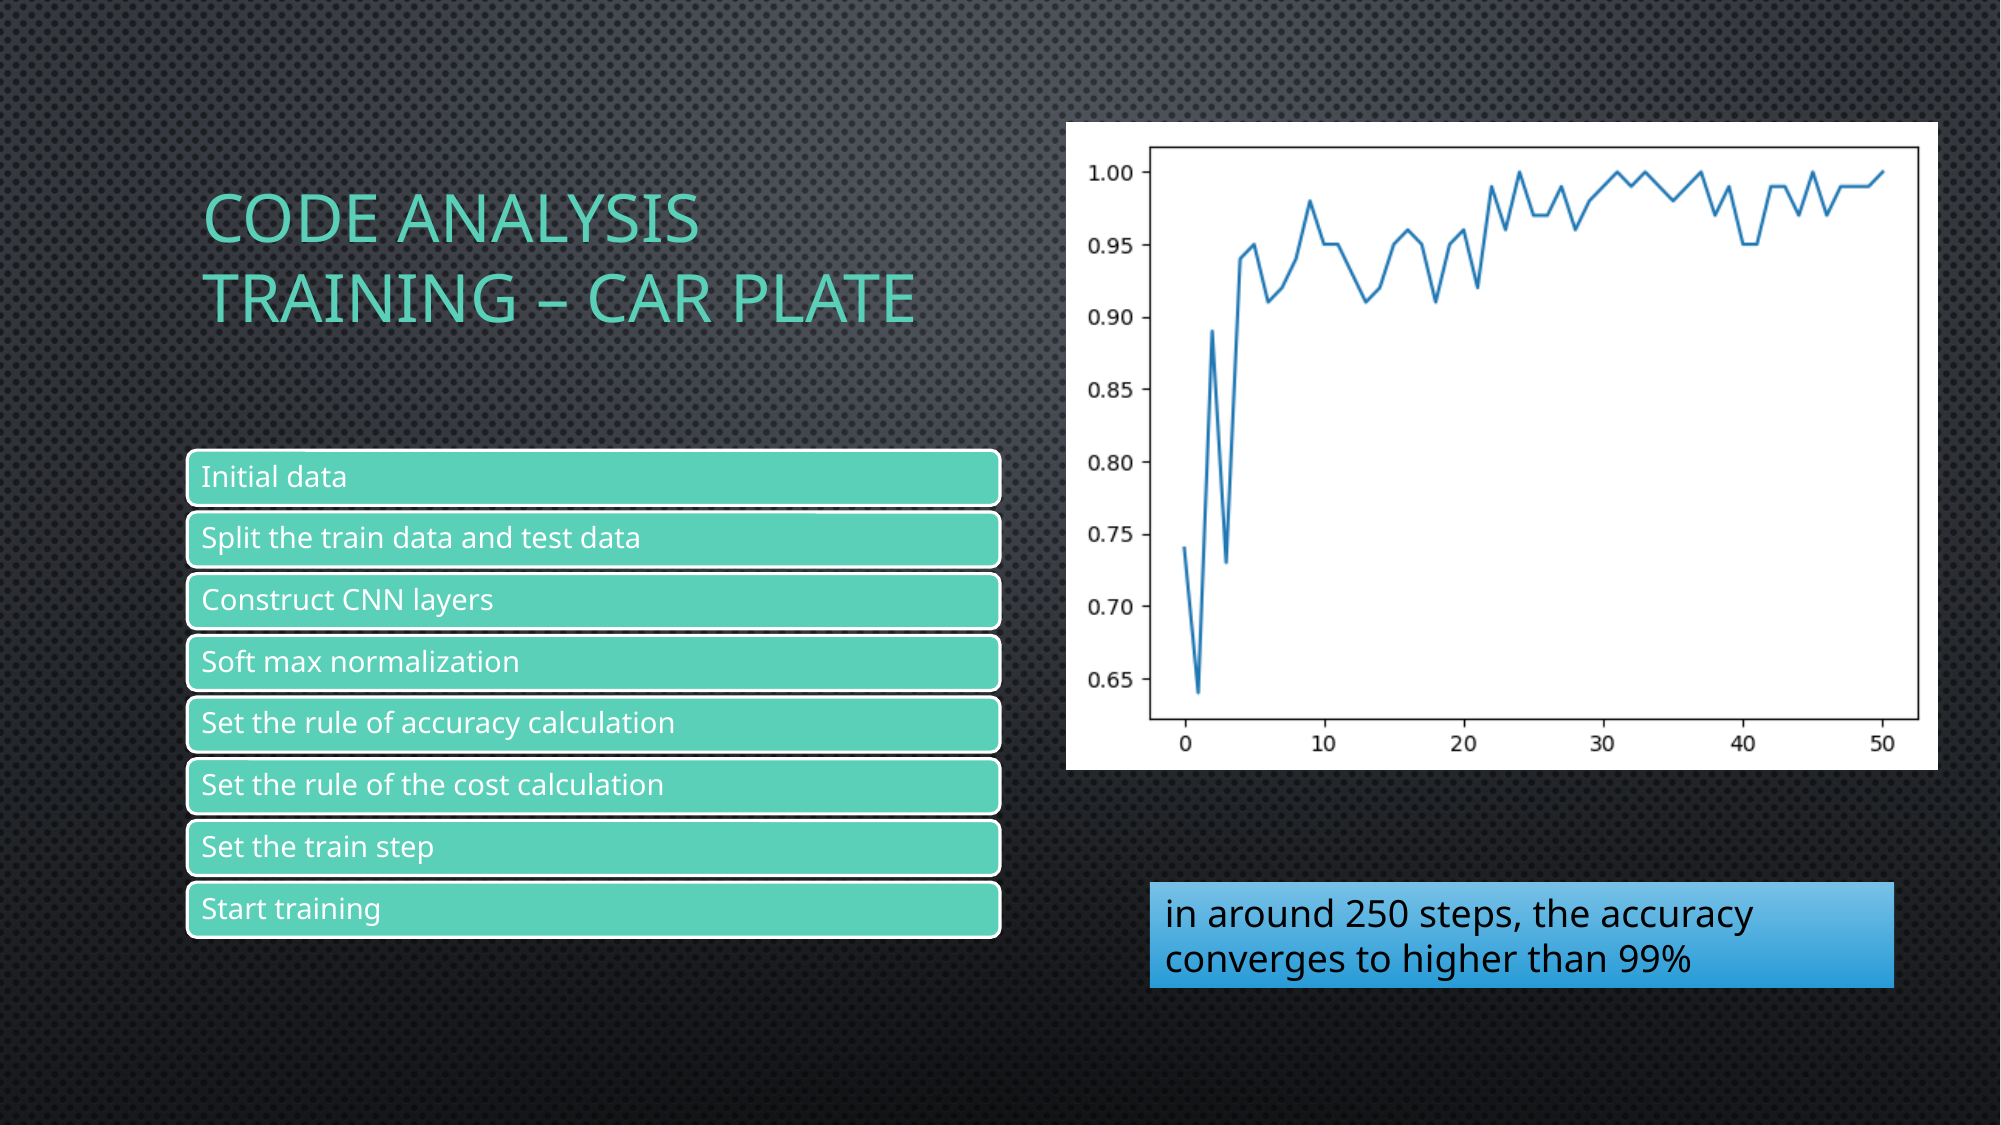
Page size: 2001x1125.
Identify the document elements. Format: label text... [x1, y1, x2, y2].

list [186, 437, 1001, 951]
picture [1066, 122, 1938, 770]
text_box in around 250 steps, the accuracy converges to higher than 99% [1149, 882, 1895, 988]
title Code analysis Training – car plate [187, 99, 1020, 413]
